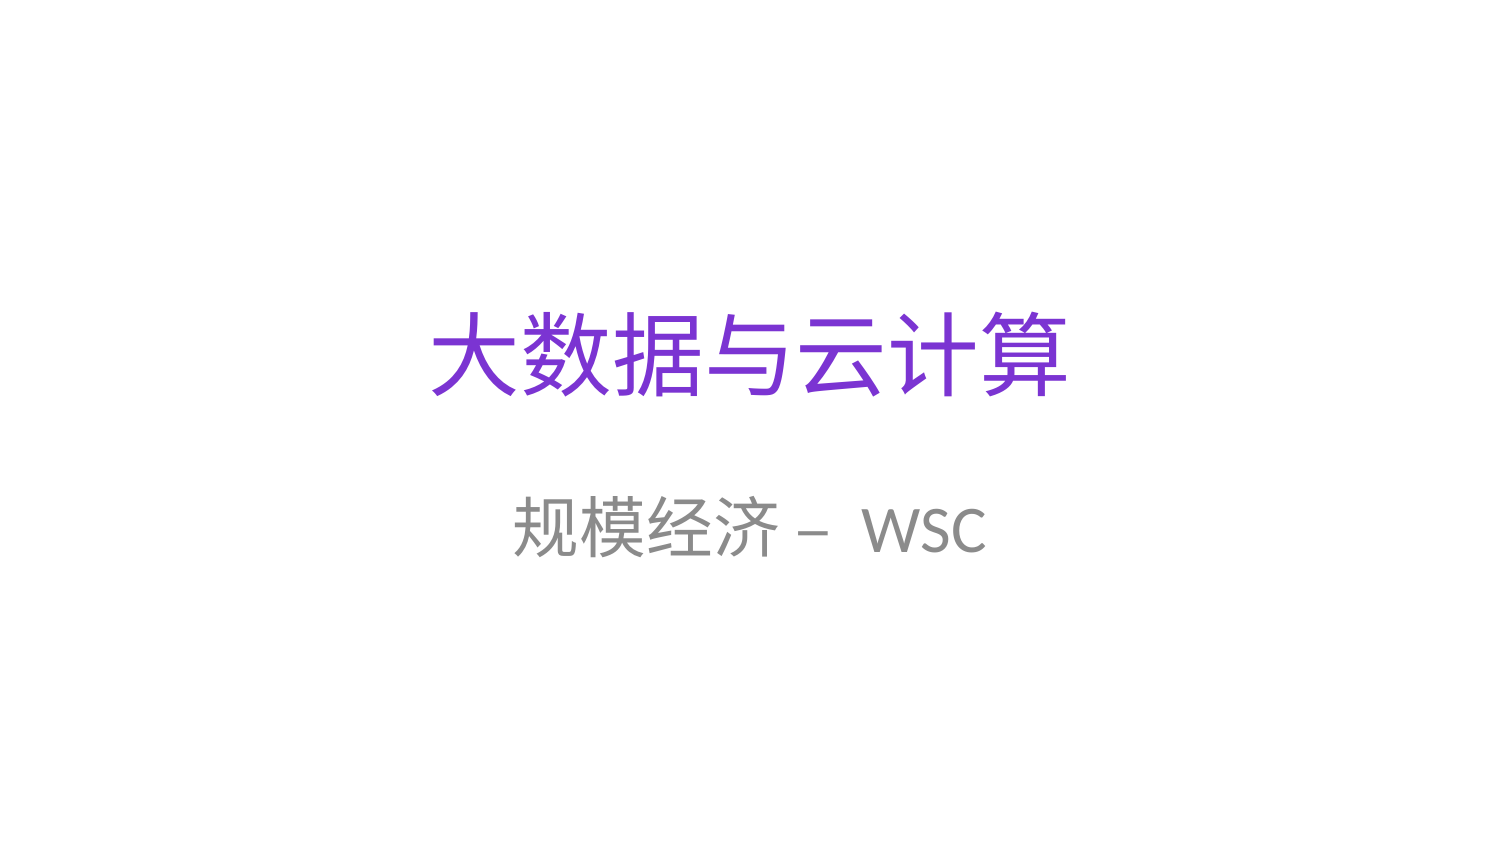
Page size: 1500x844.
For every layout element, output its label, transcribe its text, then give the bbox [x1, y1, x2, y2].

subtitle 规模经济 – WSC [225, 478, 1275, 694]
title 大数据与云计算 [112, 262, 1388, 443]
